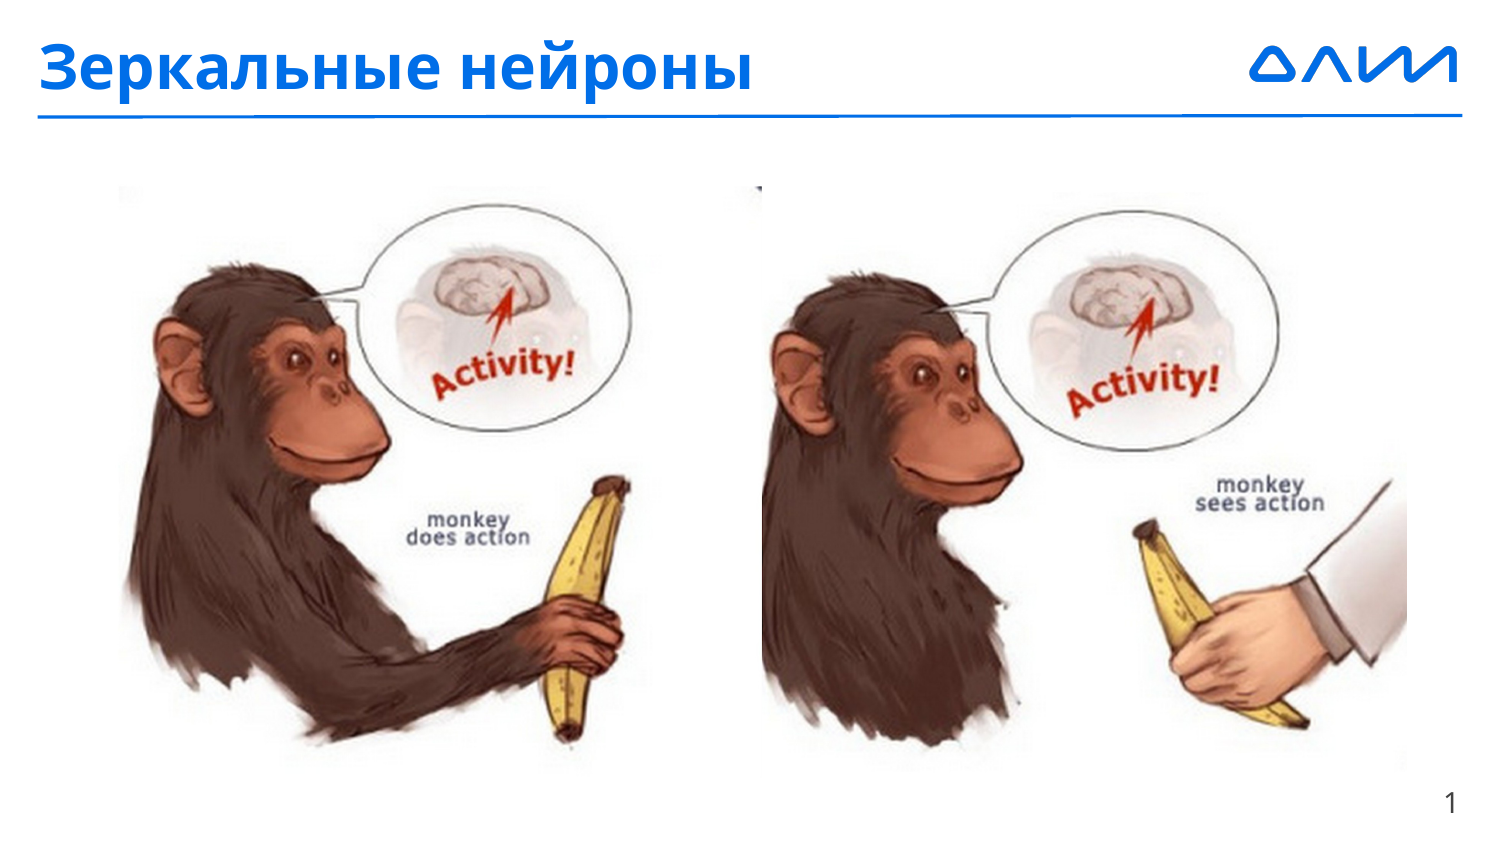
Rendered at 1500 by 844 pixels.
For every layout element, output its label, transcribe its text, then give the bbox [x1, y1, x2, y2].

picture [93, 150, 1407, 828]
text_box 1 [1410, 769, 1475, 828]
text_box Зеркальные нейроны [23, 11, 1151, 117]
picture [1230, 19, 1476, 108]
